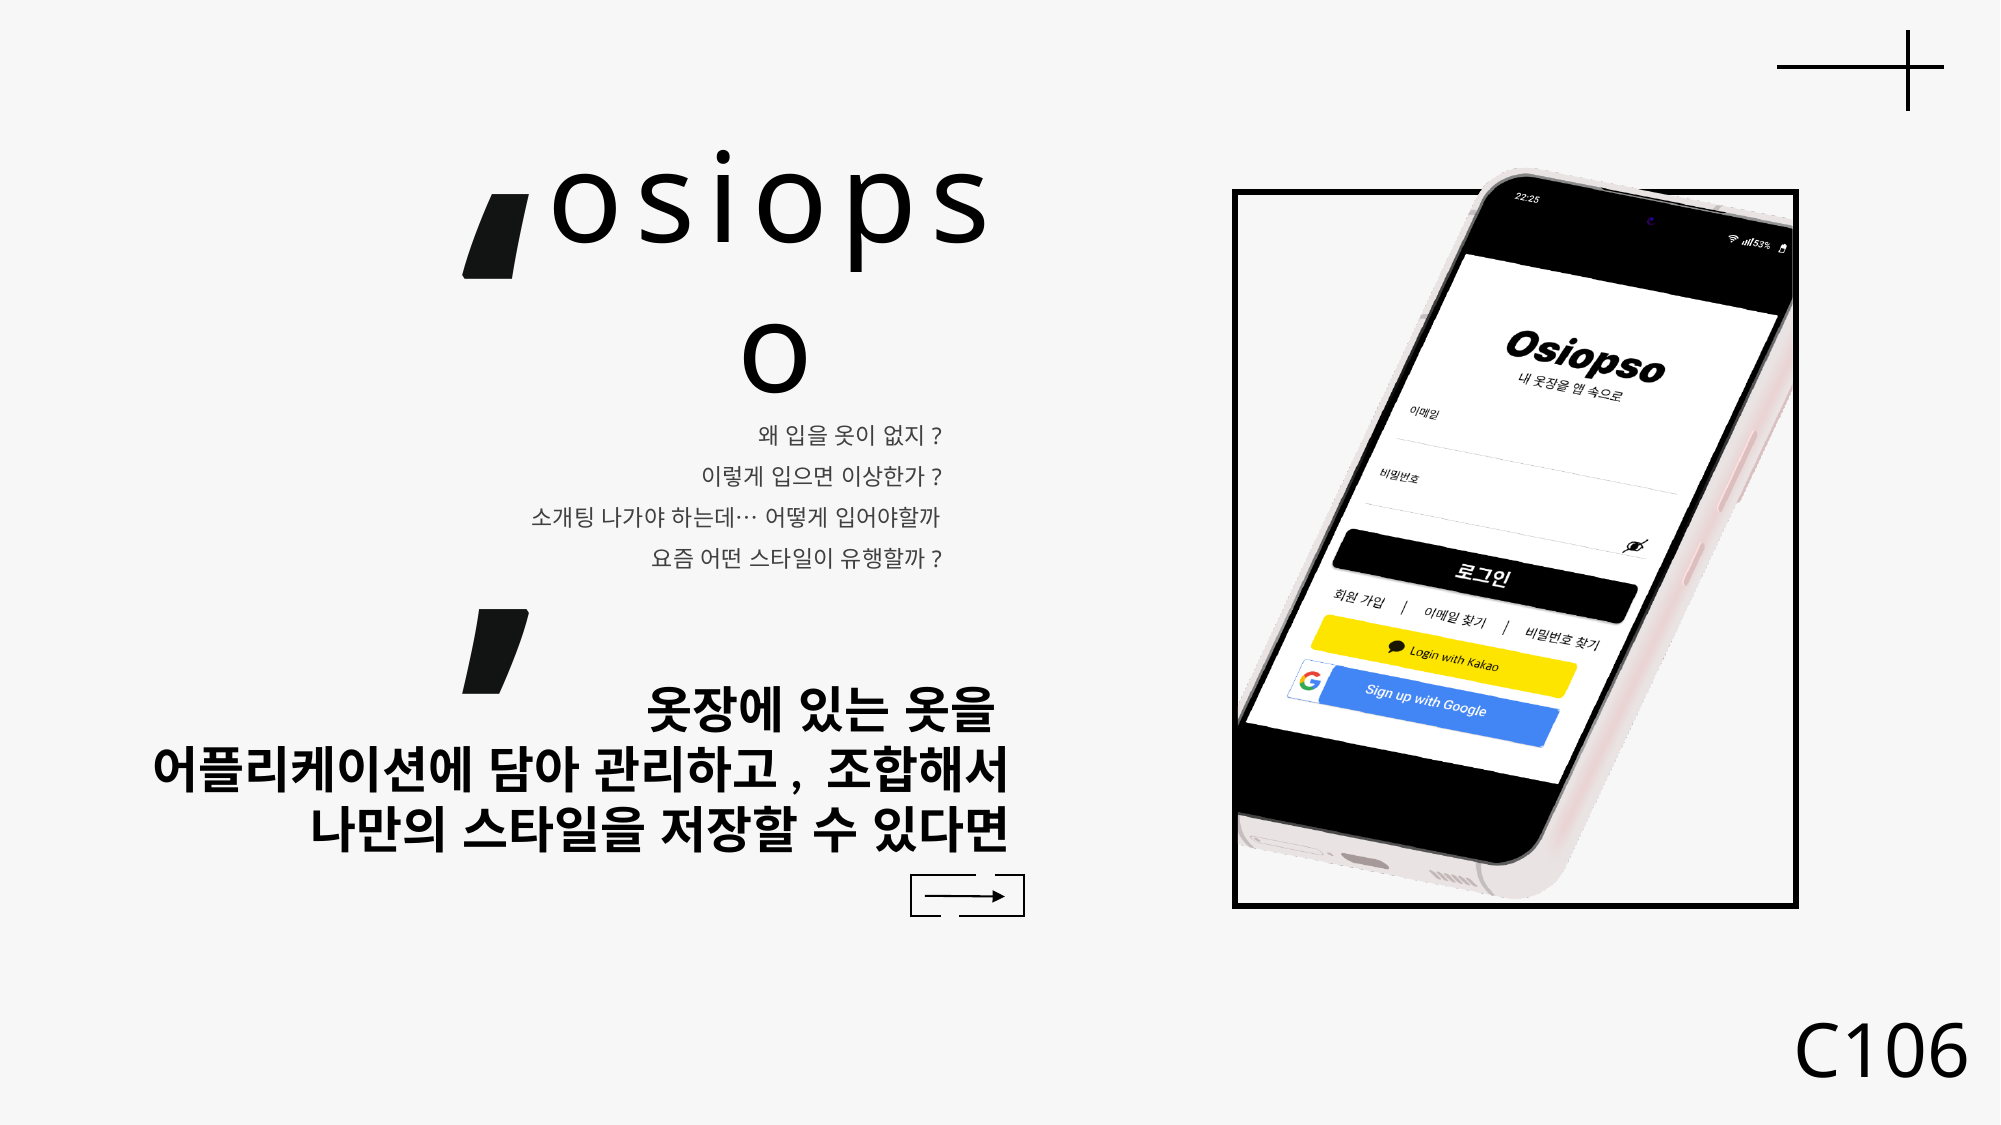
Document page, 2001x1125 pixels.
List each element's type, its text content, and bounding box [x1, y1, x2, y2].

text_box [1234, 191, 1797, 907]
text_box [910, 875, 1025, 918]
picture [1237, 160, 1793, 906]
text_box 옷장에 있는 옷을 어플리케이션에 담아 관리하고, 조합해서 나만의 스타일을 저장할 수 있다면 [137, 671, 1026, 866]
text_box C106 [1779, 994, 2000, 1100]
text_box ‘ ’ [443, 88, 1139, 323]
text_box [1776, 29, 1945, 112]
text_box osiopso [505, 323, 1046, 425]
text_box 왜 입을 옷이 없지? 이렇게 입으면 이상한가? 소개팅 나가야 하는데… 어떻게 입어야할까 요즘 어떤 스타일이 유행할까? [345, 400, 957, 580]
